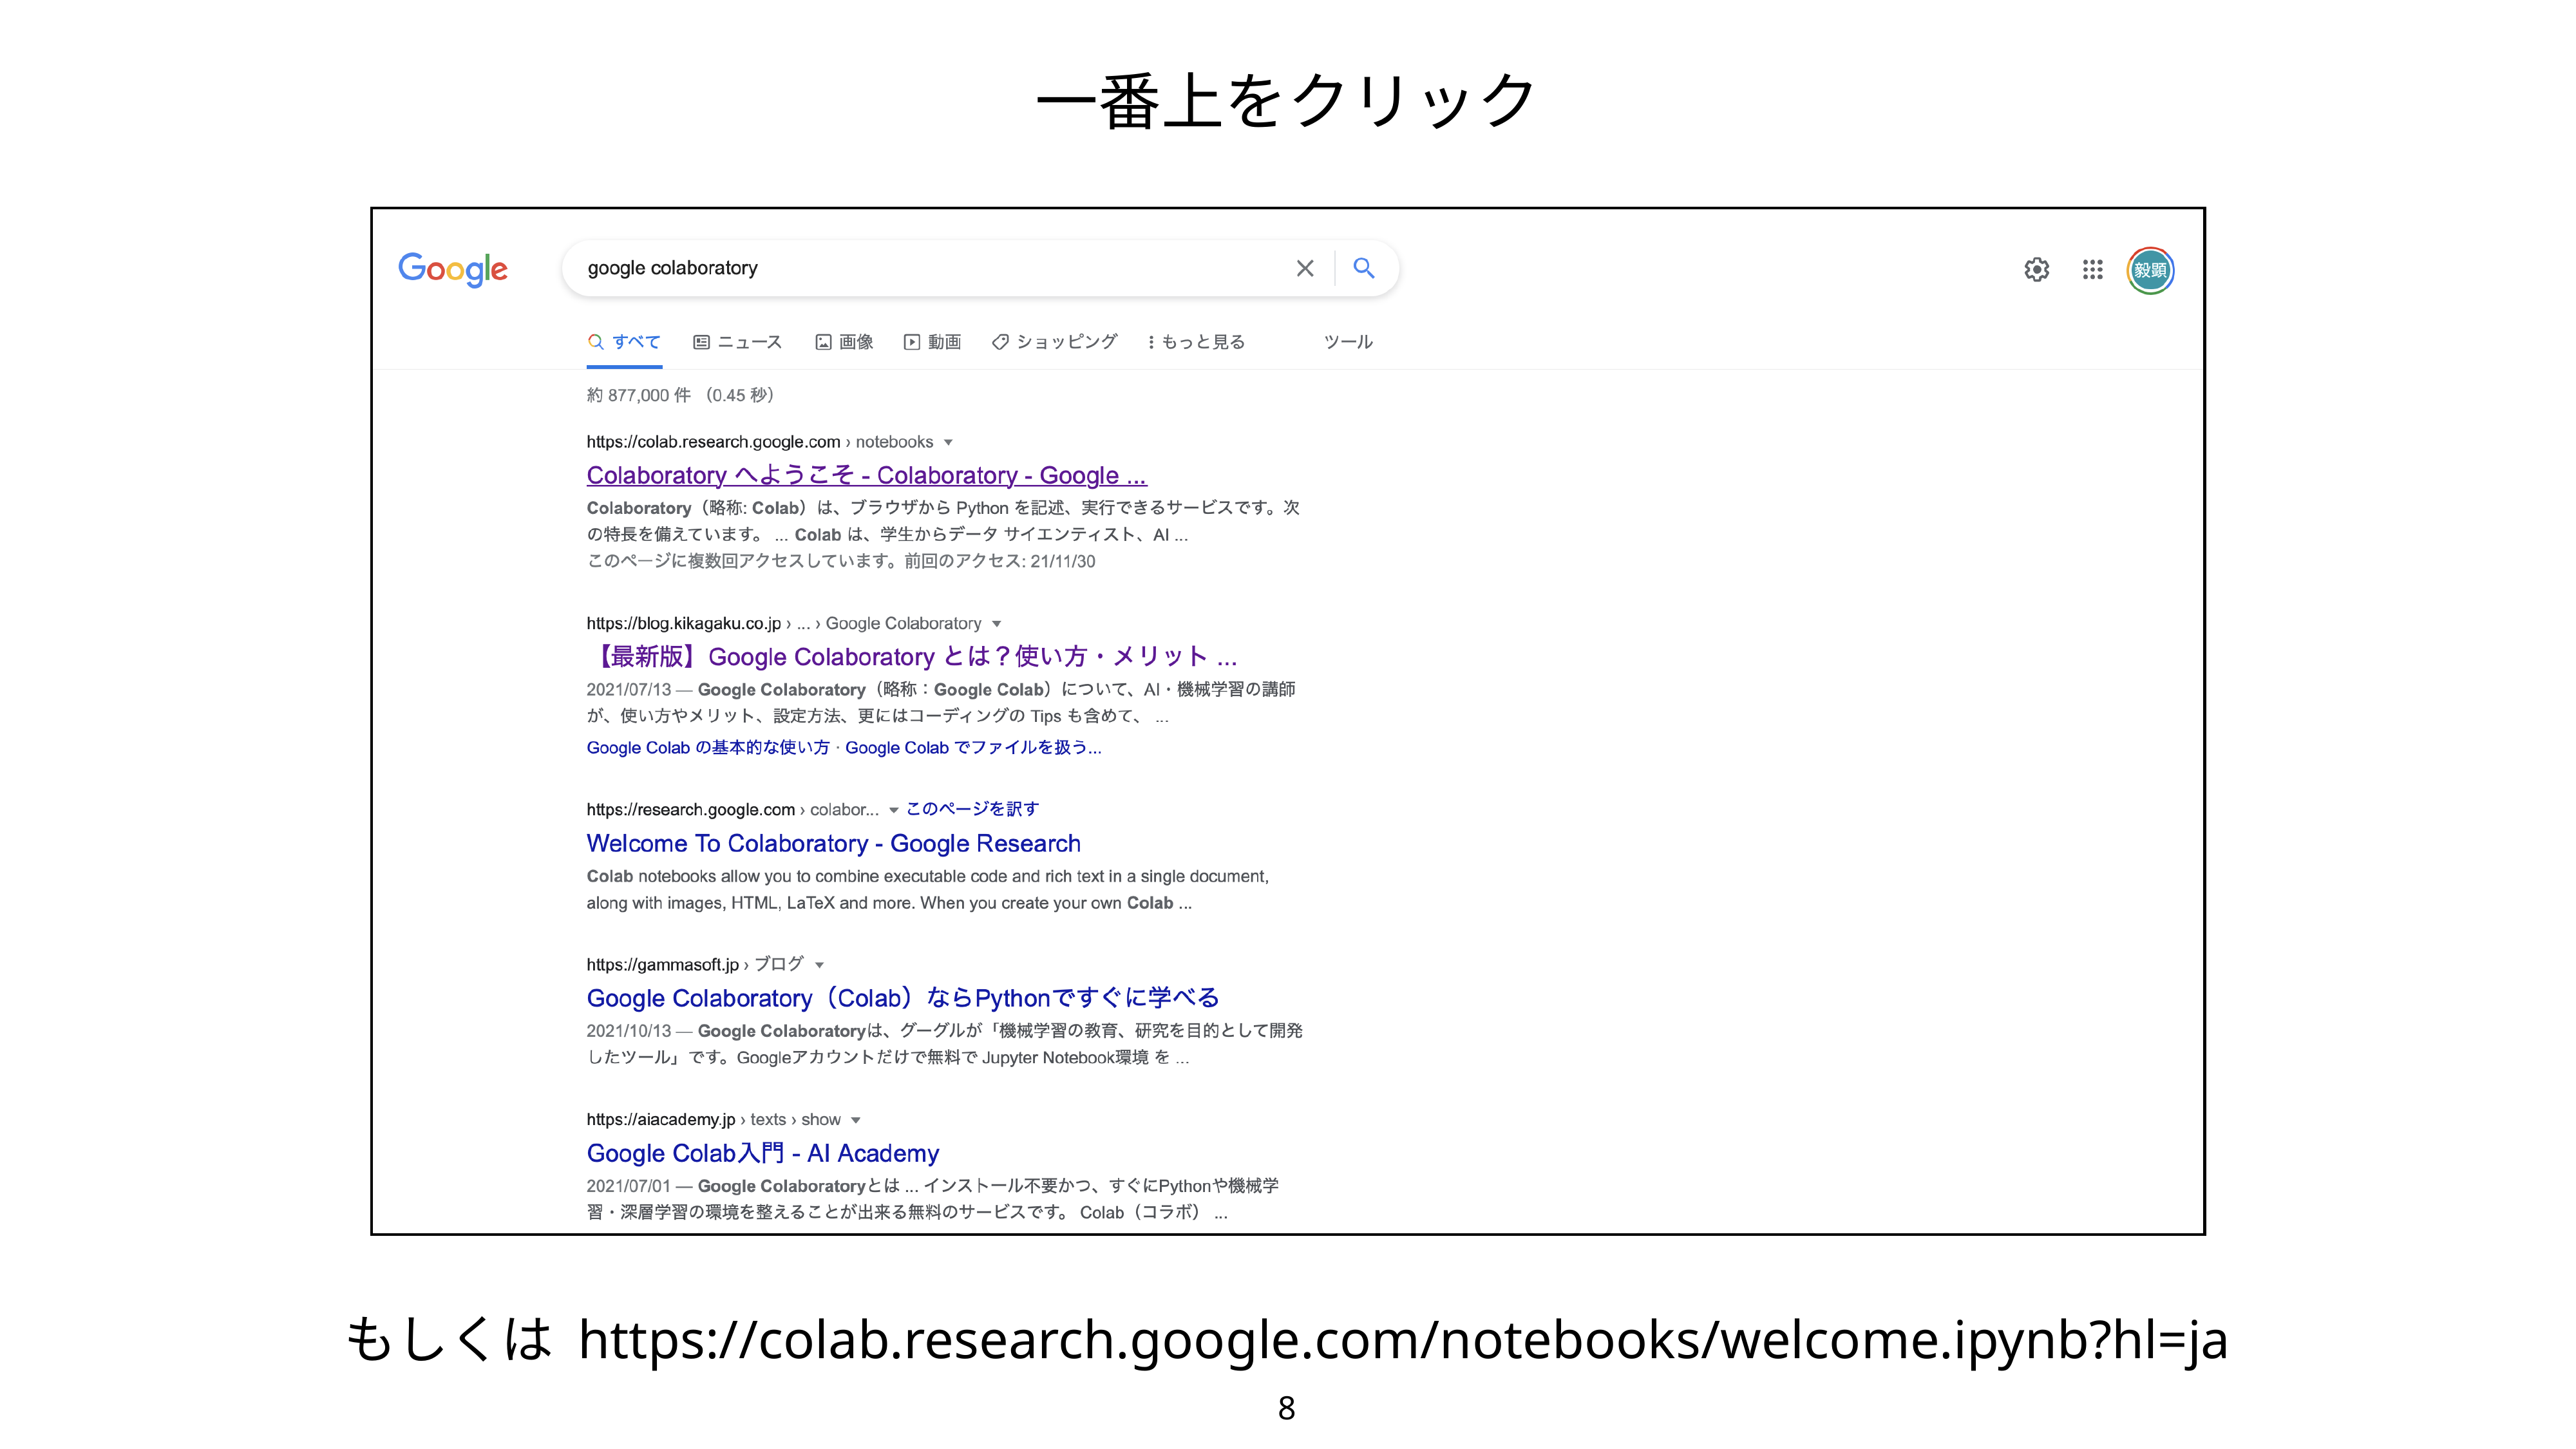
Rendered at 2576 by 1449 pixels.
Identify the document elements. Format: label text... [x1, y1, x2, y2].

text_box 一番上をクリック [1030, 56, 1546, 143]
slide_number 8 [1263, 1381, 1312, 1431]
text_box もしくは https://colab.research.google.com/notebooks/welcome.ipynb?hl=ja [339, 1300, 2237, 1375]
picture [372, 209, 2204, 1234]
